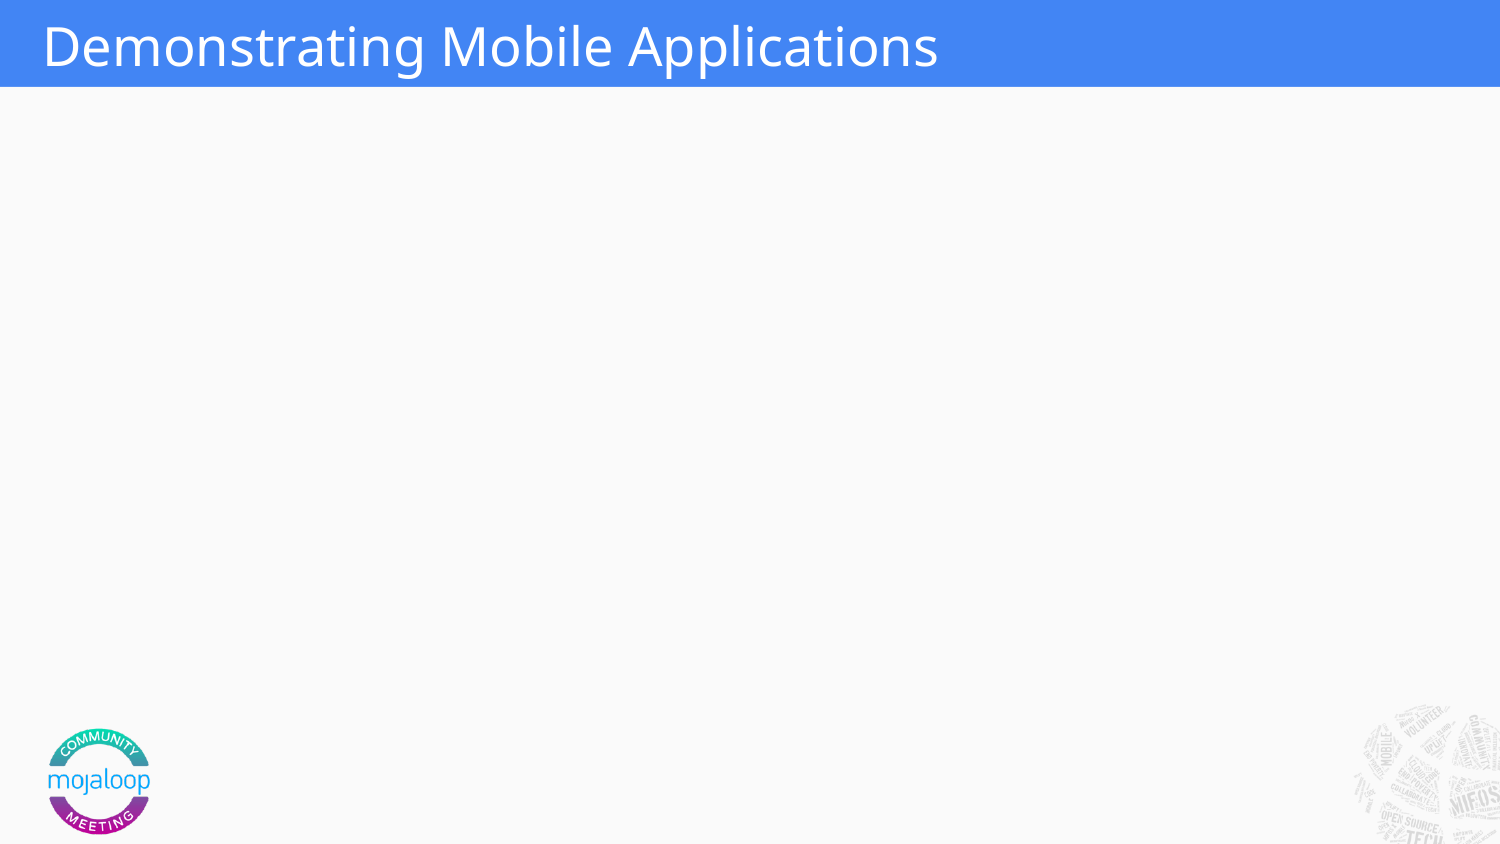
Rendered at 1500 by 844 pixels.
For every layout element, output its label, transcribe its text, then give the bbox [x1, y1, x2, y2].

picture [0, 725, 208, 837]
title Demonstrating Mobile Applications [27, 0, 1377, 98]
